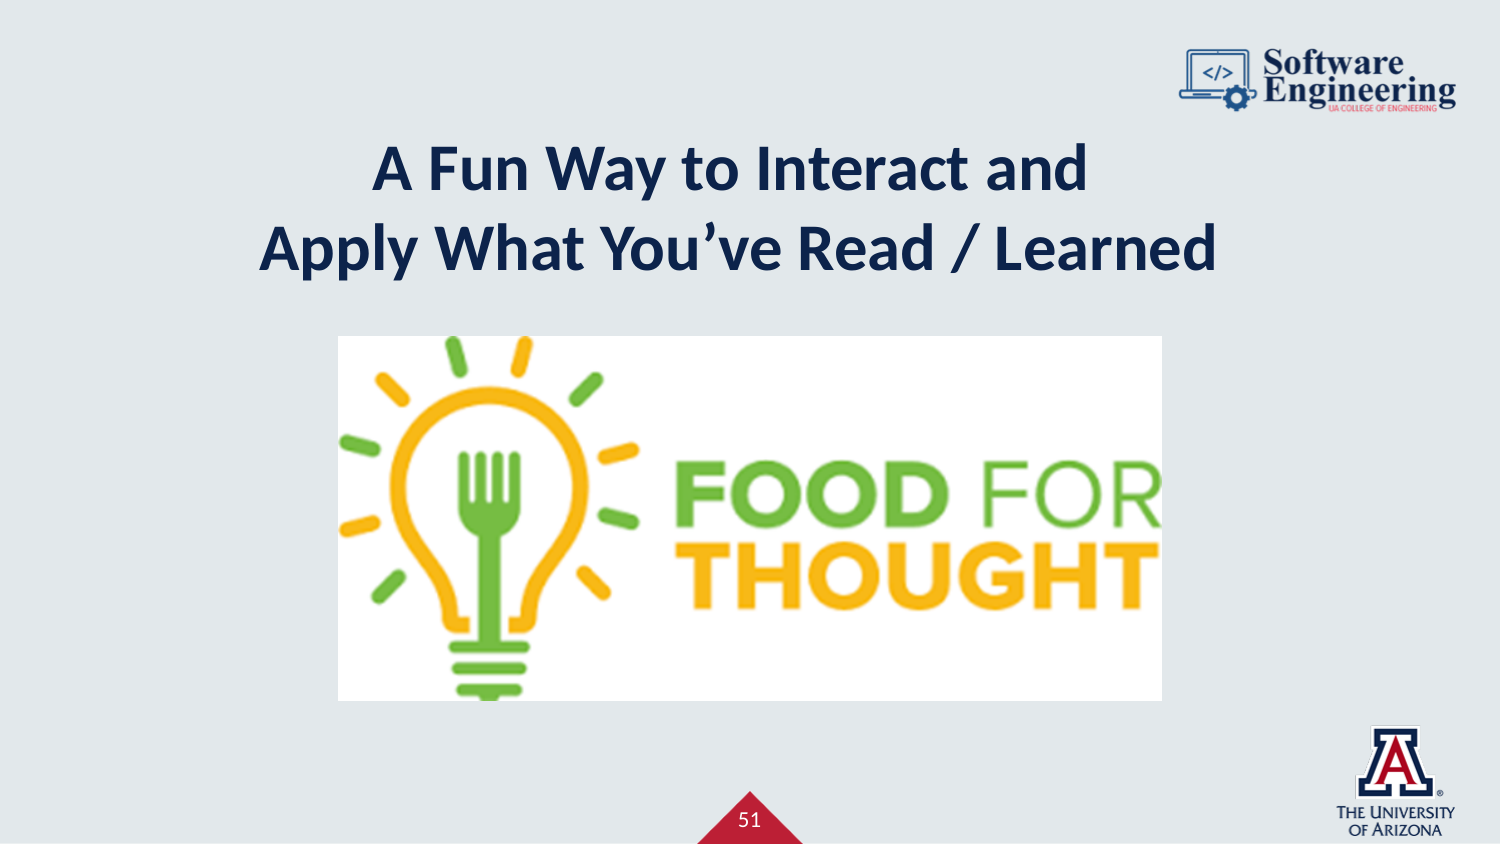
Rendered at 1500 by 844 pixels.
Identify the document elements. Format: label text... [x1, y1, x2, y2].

picture [1167, 38, 1466, 836]
picture [338, 336, 1162, 701]
title A Fun Way to Interact and Apply What You’ve Read / Learned [22, 126, 1456, 281]
picture [697, 791, 803, 844]
